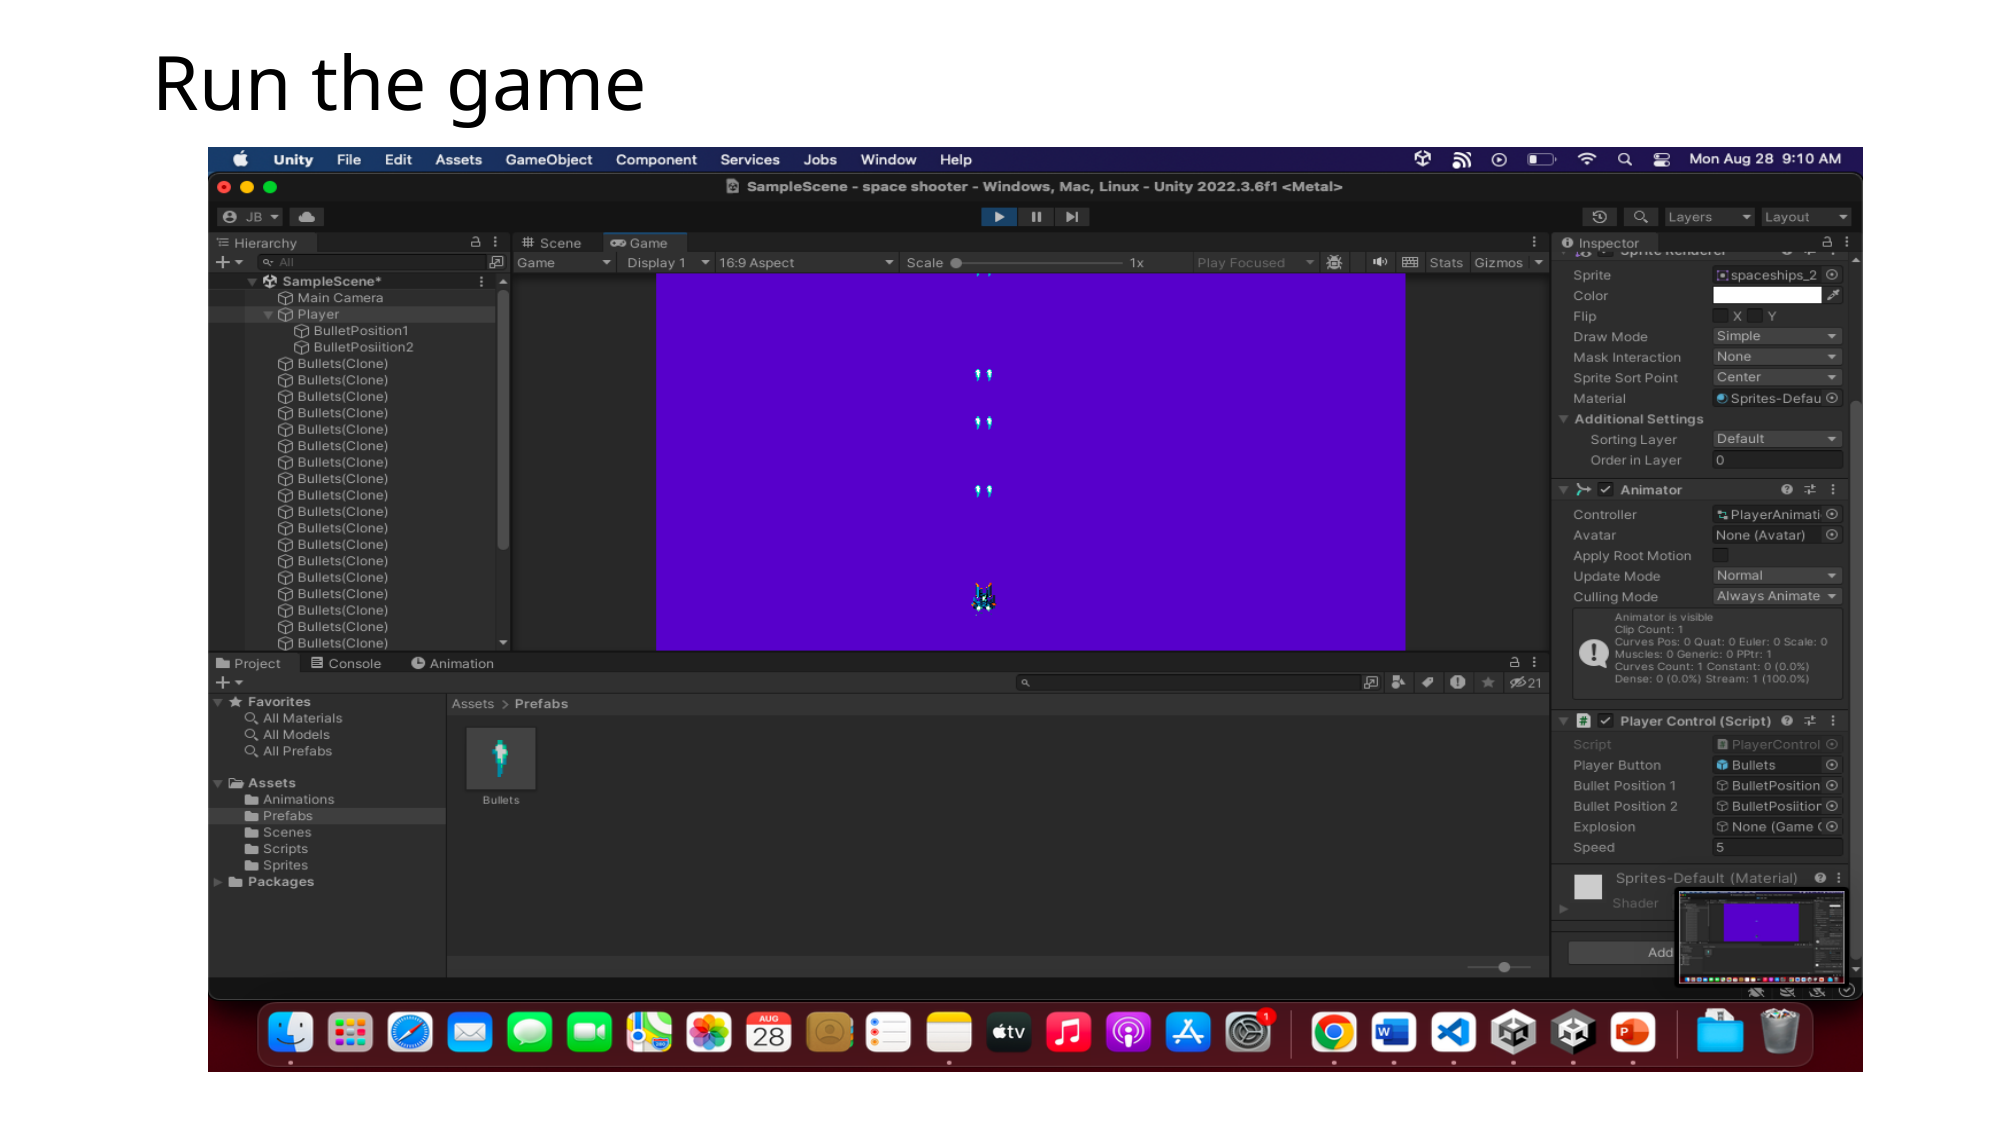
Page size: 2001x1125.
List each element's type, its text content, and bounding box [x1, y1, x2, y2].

picture [208, 147, 1863, 1072]
title Run the game [137, 24, 1863, 148]
